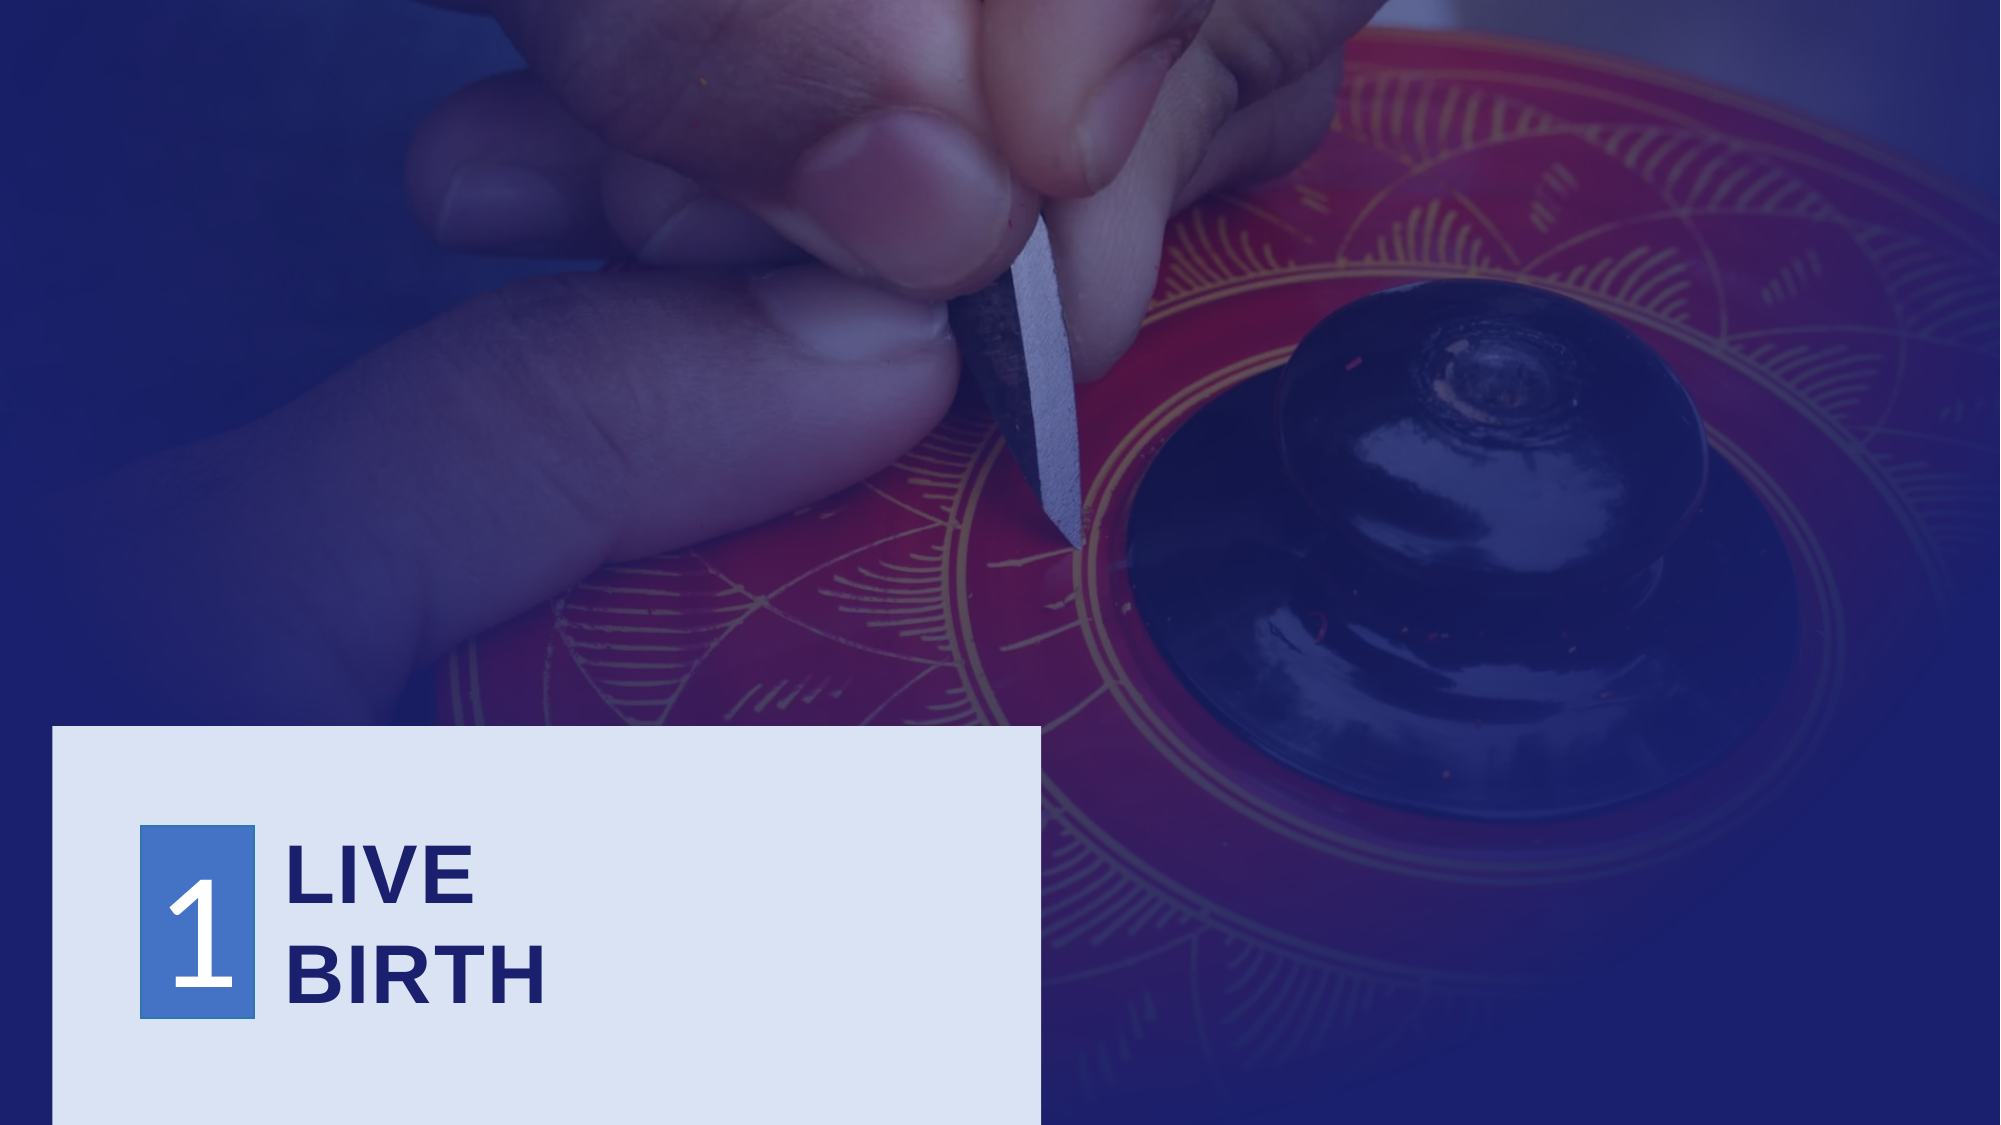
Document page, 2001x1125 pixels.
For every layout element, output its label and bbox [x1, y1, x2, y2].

text_box [52, 726, 1042, 1125]
text_box [141, 813, 254, 1031]
picture [0, 0, 2000, 1125]
